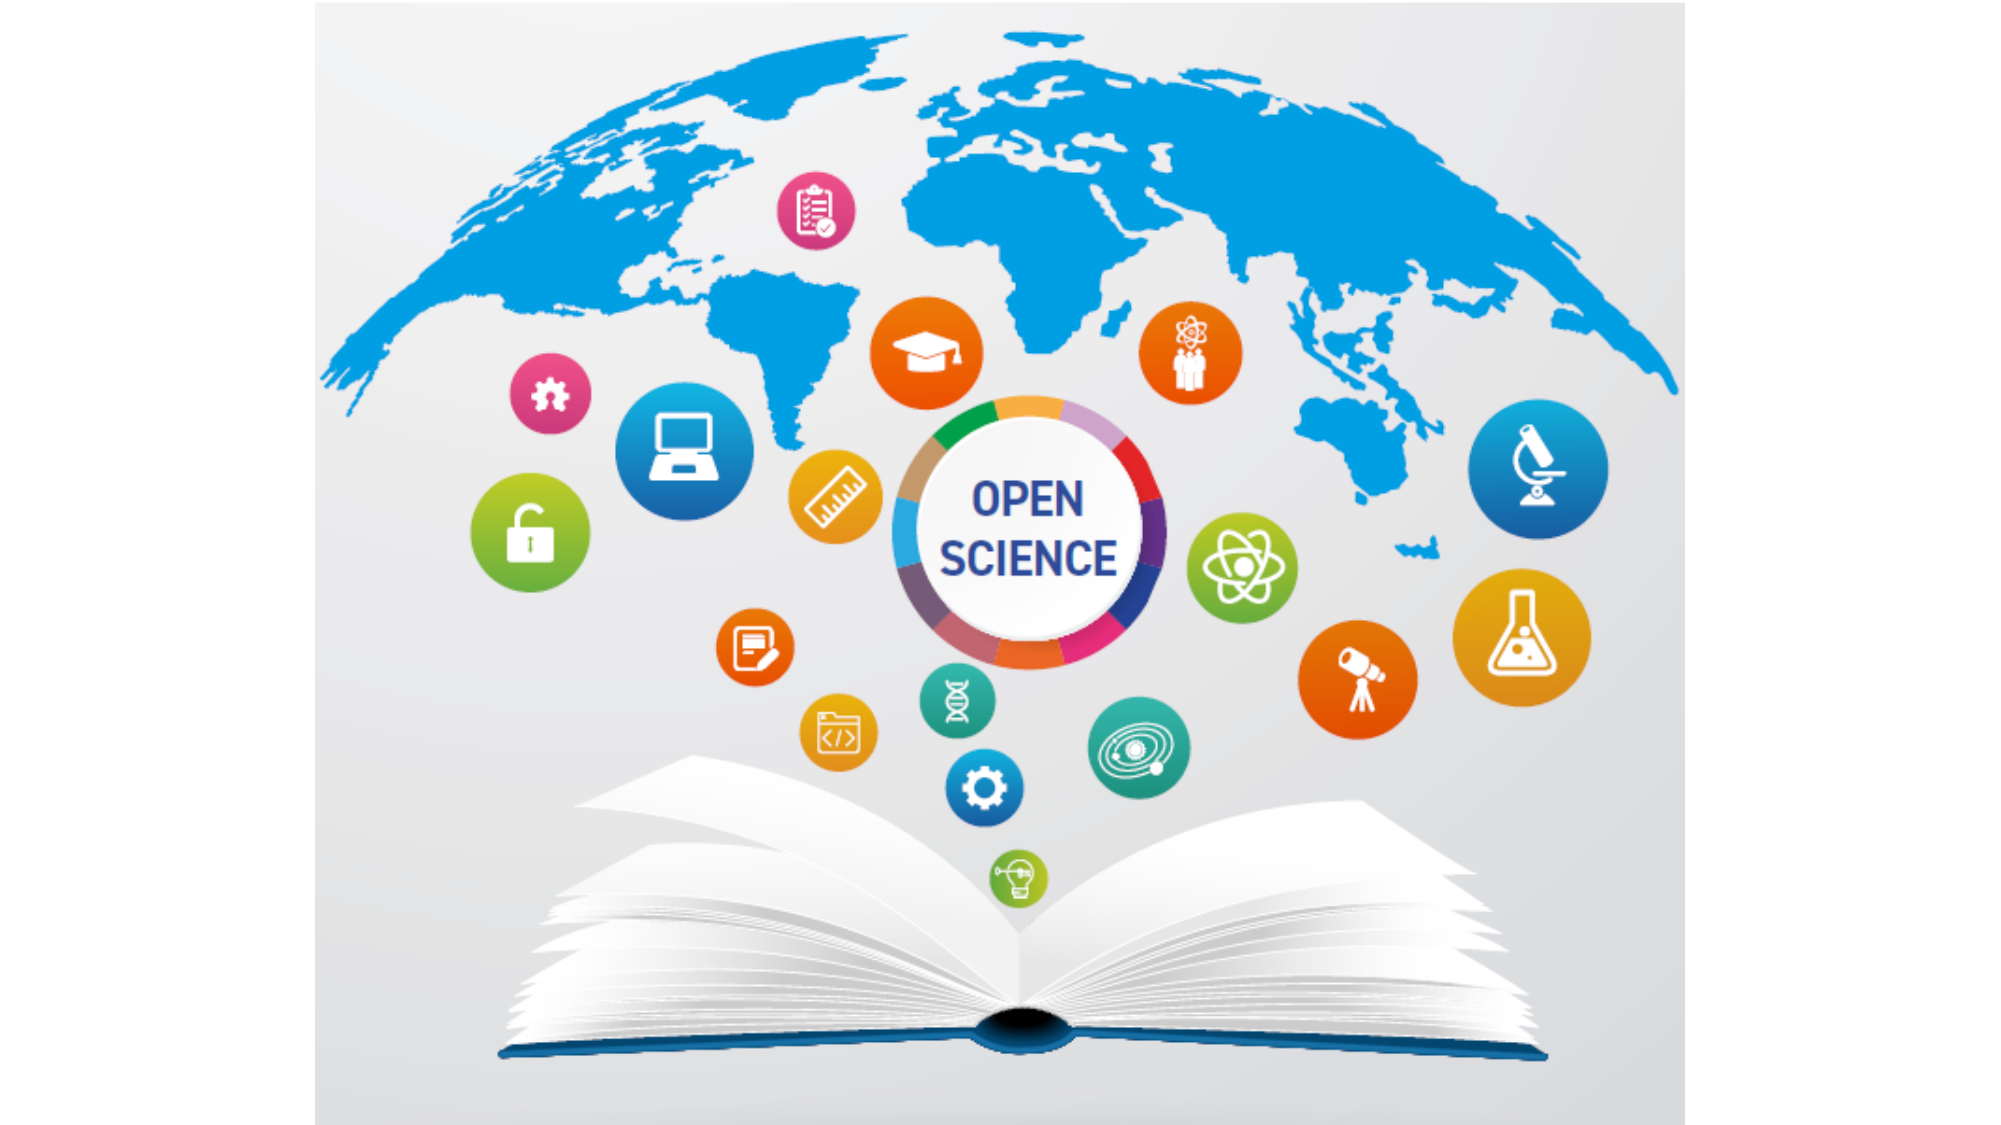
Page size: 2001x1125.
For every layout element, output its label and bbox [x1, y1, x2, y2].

picture [315, 0, 1685, 1125]
